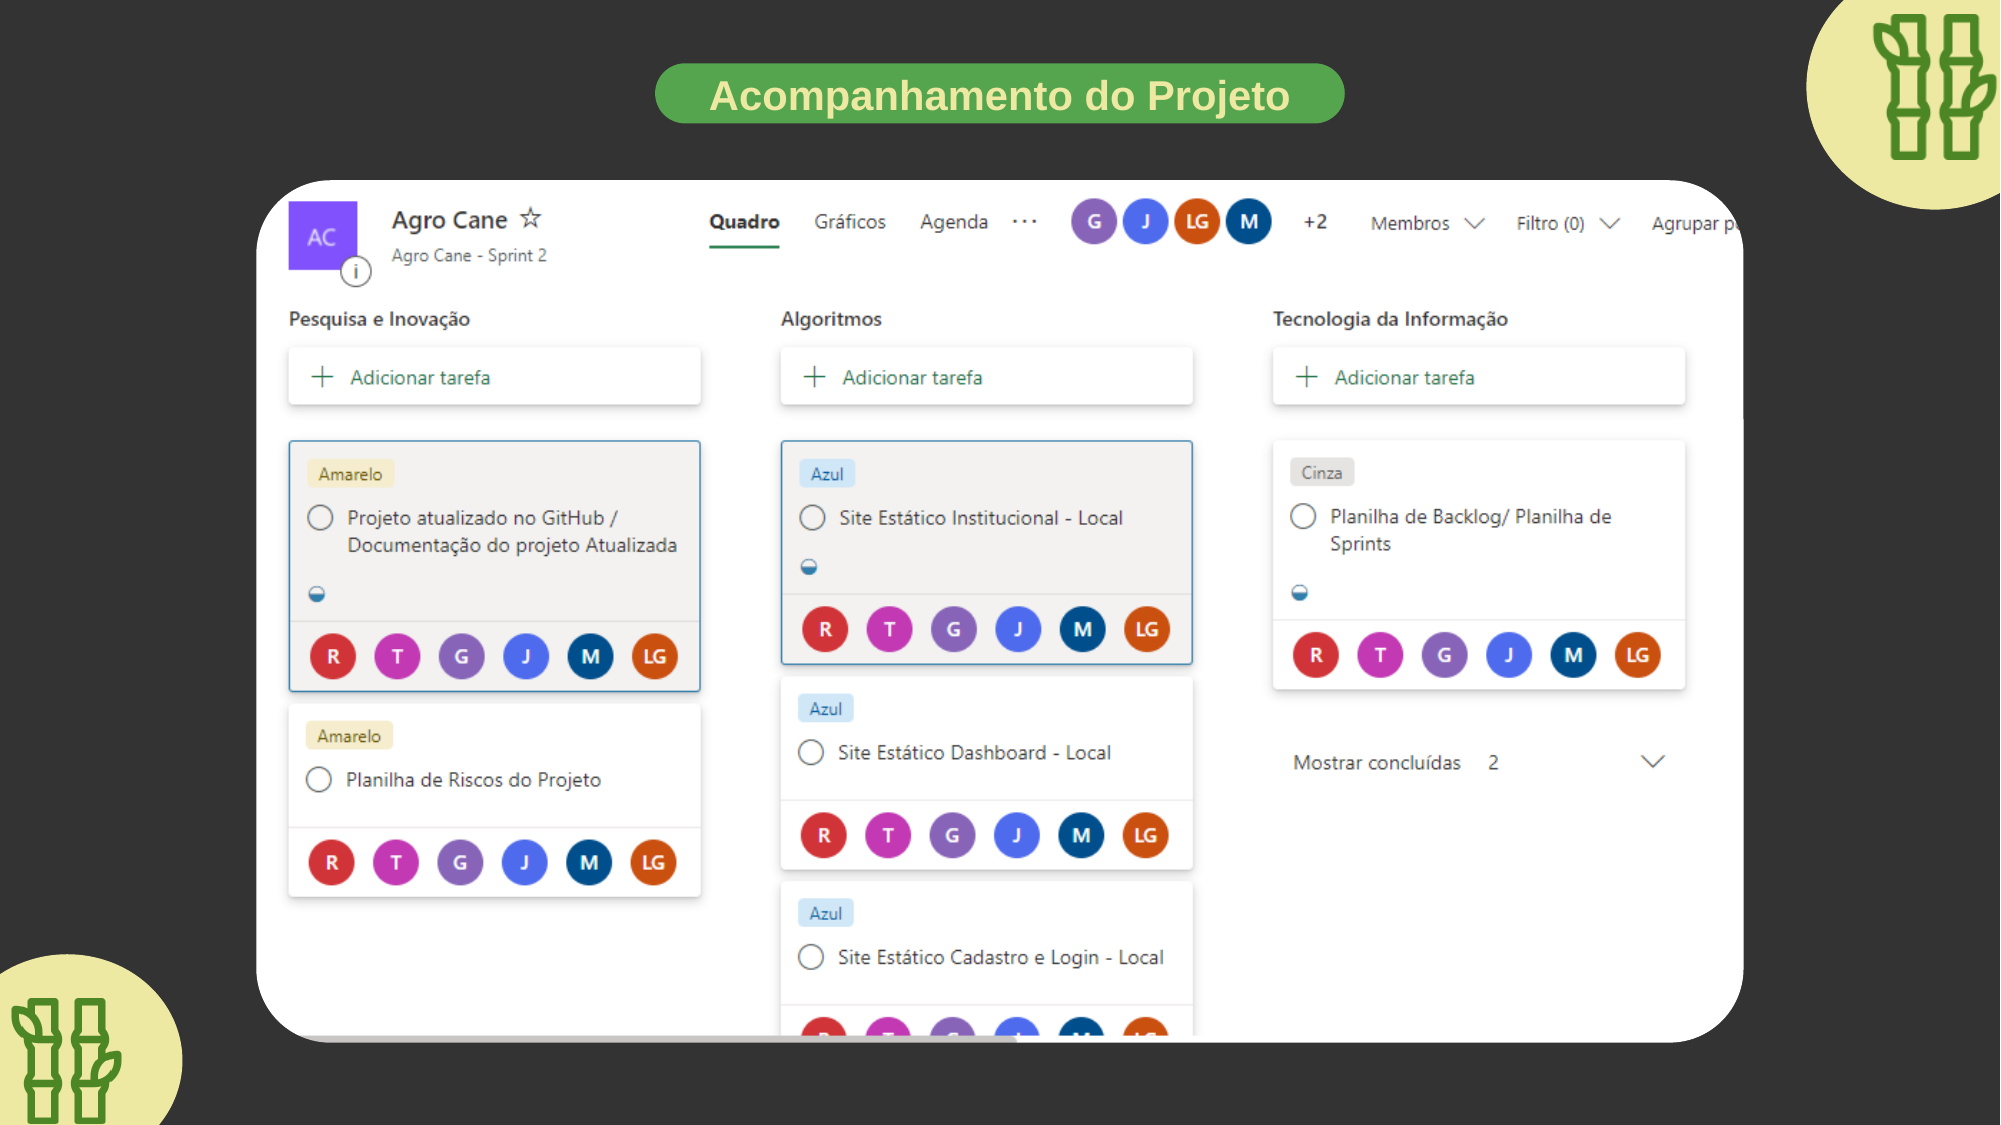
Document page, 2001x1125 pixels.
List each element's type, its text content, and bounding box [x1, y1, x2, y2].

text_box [0, 955, 182, 1125]
text_box Acompanhamento do Projeto [655, 63, 1345, 124]
picture [256, 180, 1744, 1043]
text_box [1807, 0, 2000, 209]
